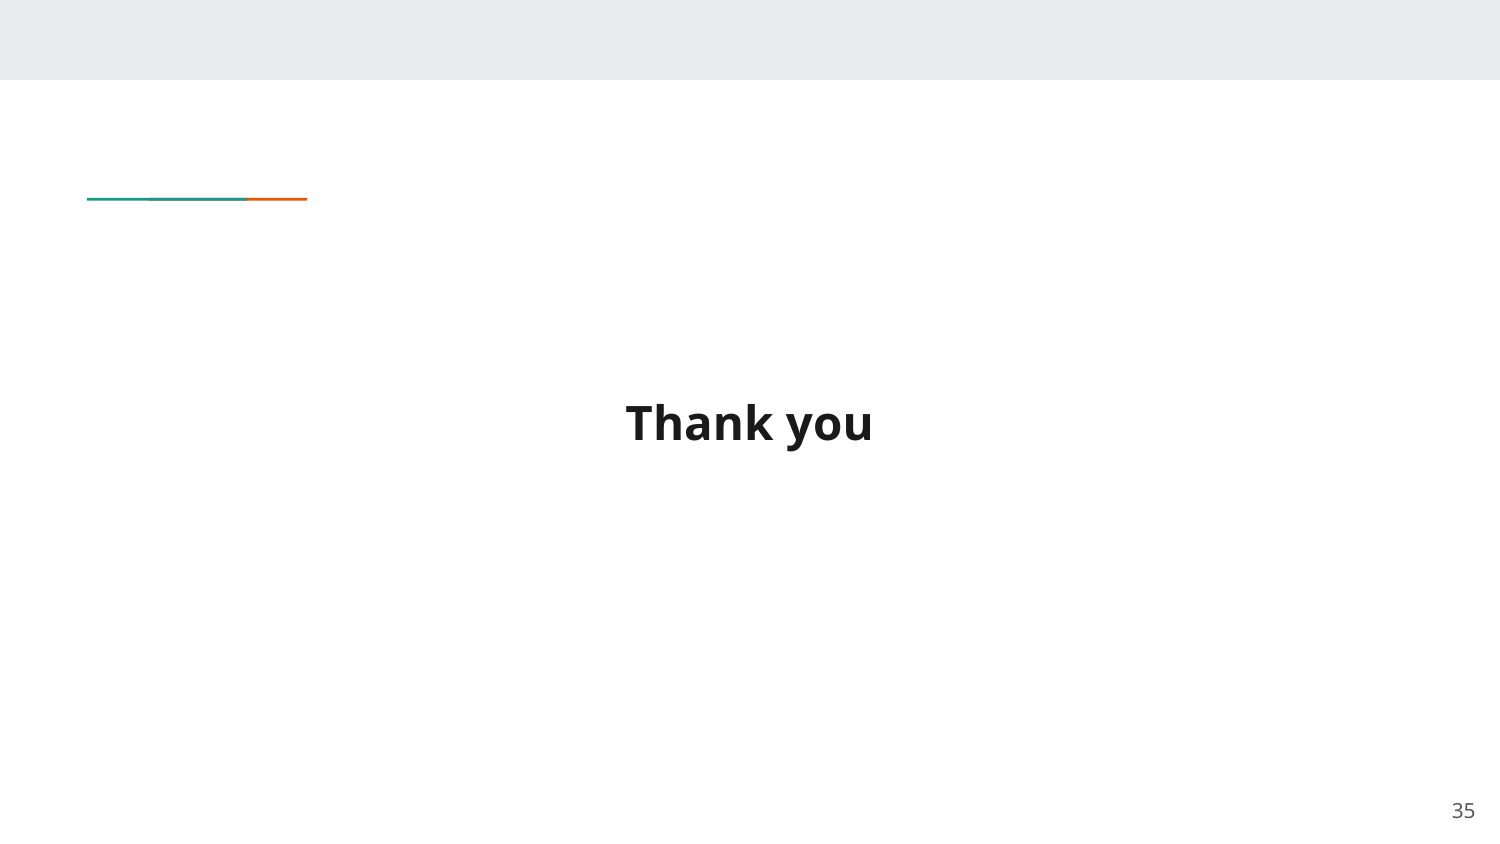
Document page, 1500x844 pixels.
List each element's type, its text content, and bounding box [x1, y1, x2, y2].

title Thank you [119, 377, 1381, 466]
slide_number 35 [1400, 779, 1491, 844]
